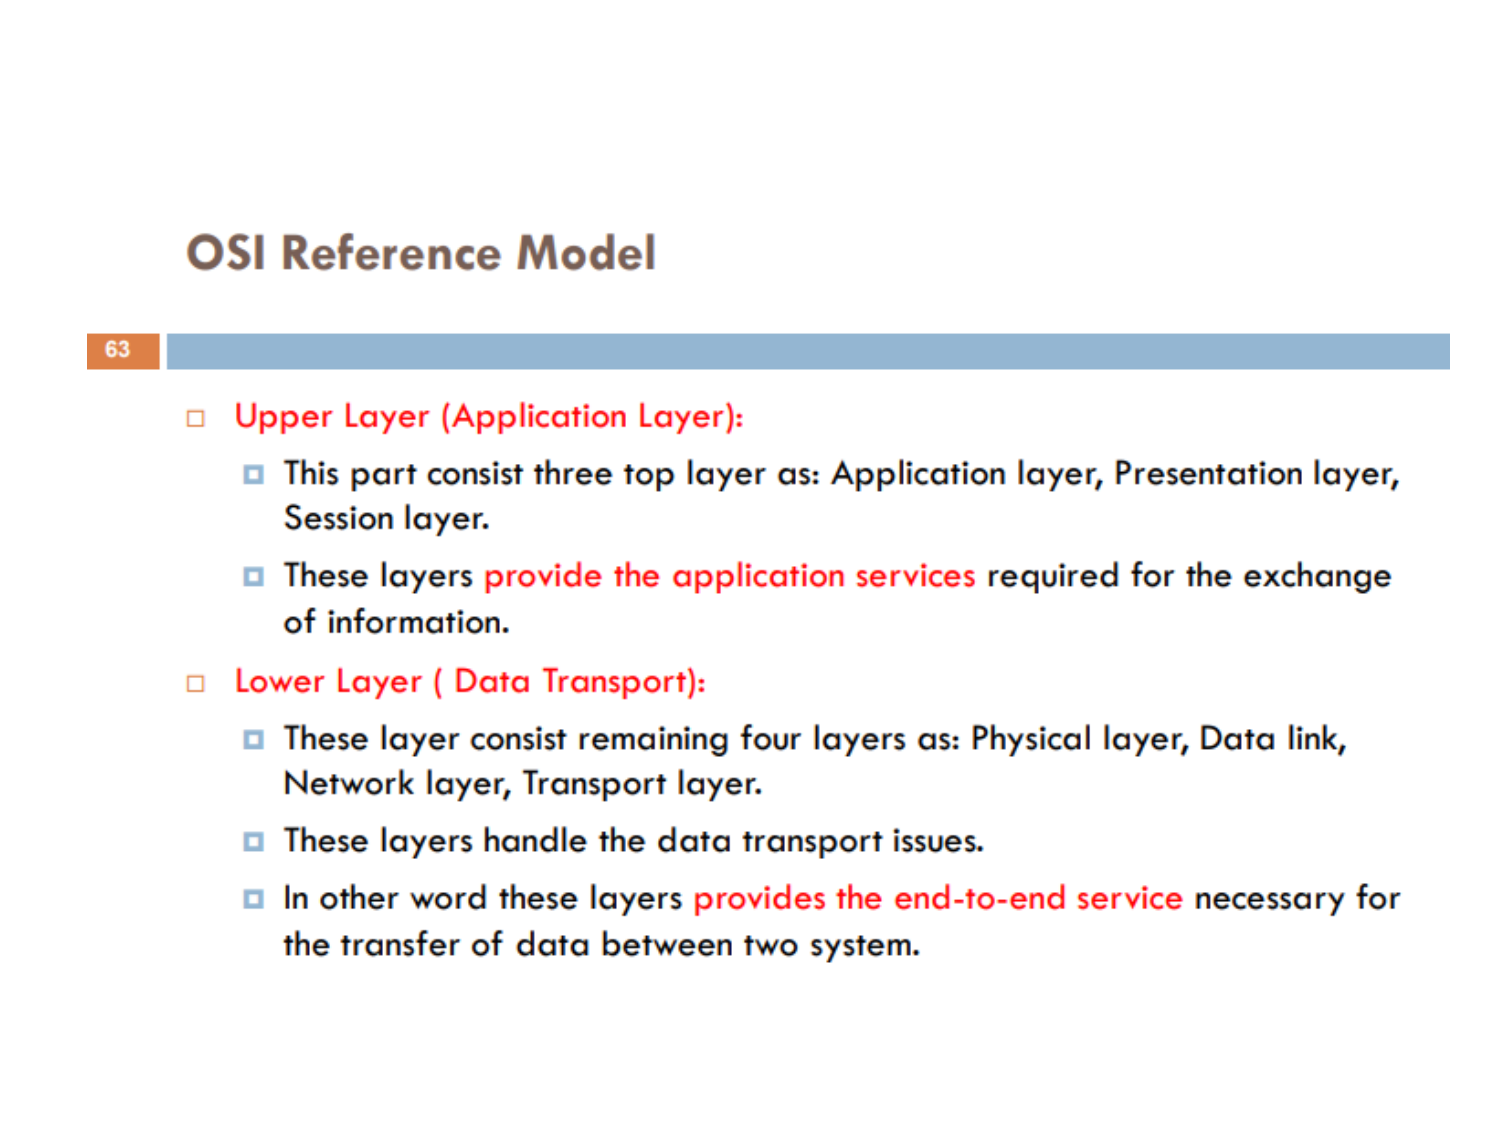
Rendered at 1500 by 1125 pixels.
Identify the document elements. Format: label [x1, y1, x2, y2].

picture [87, 213, 1451, 1013]
